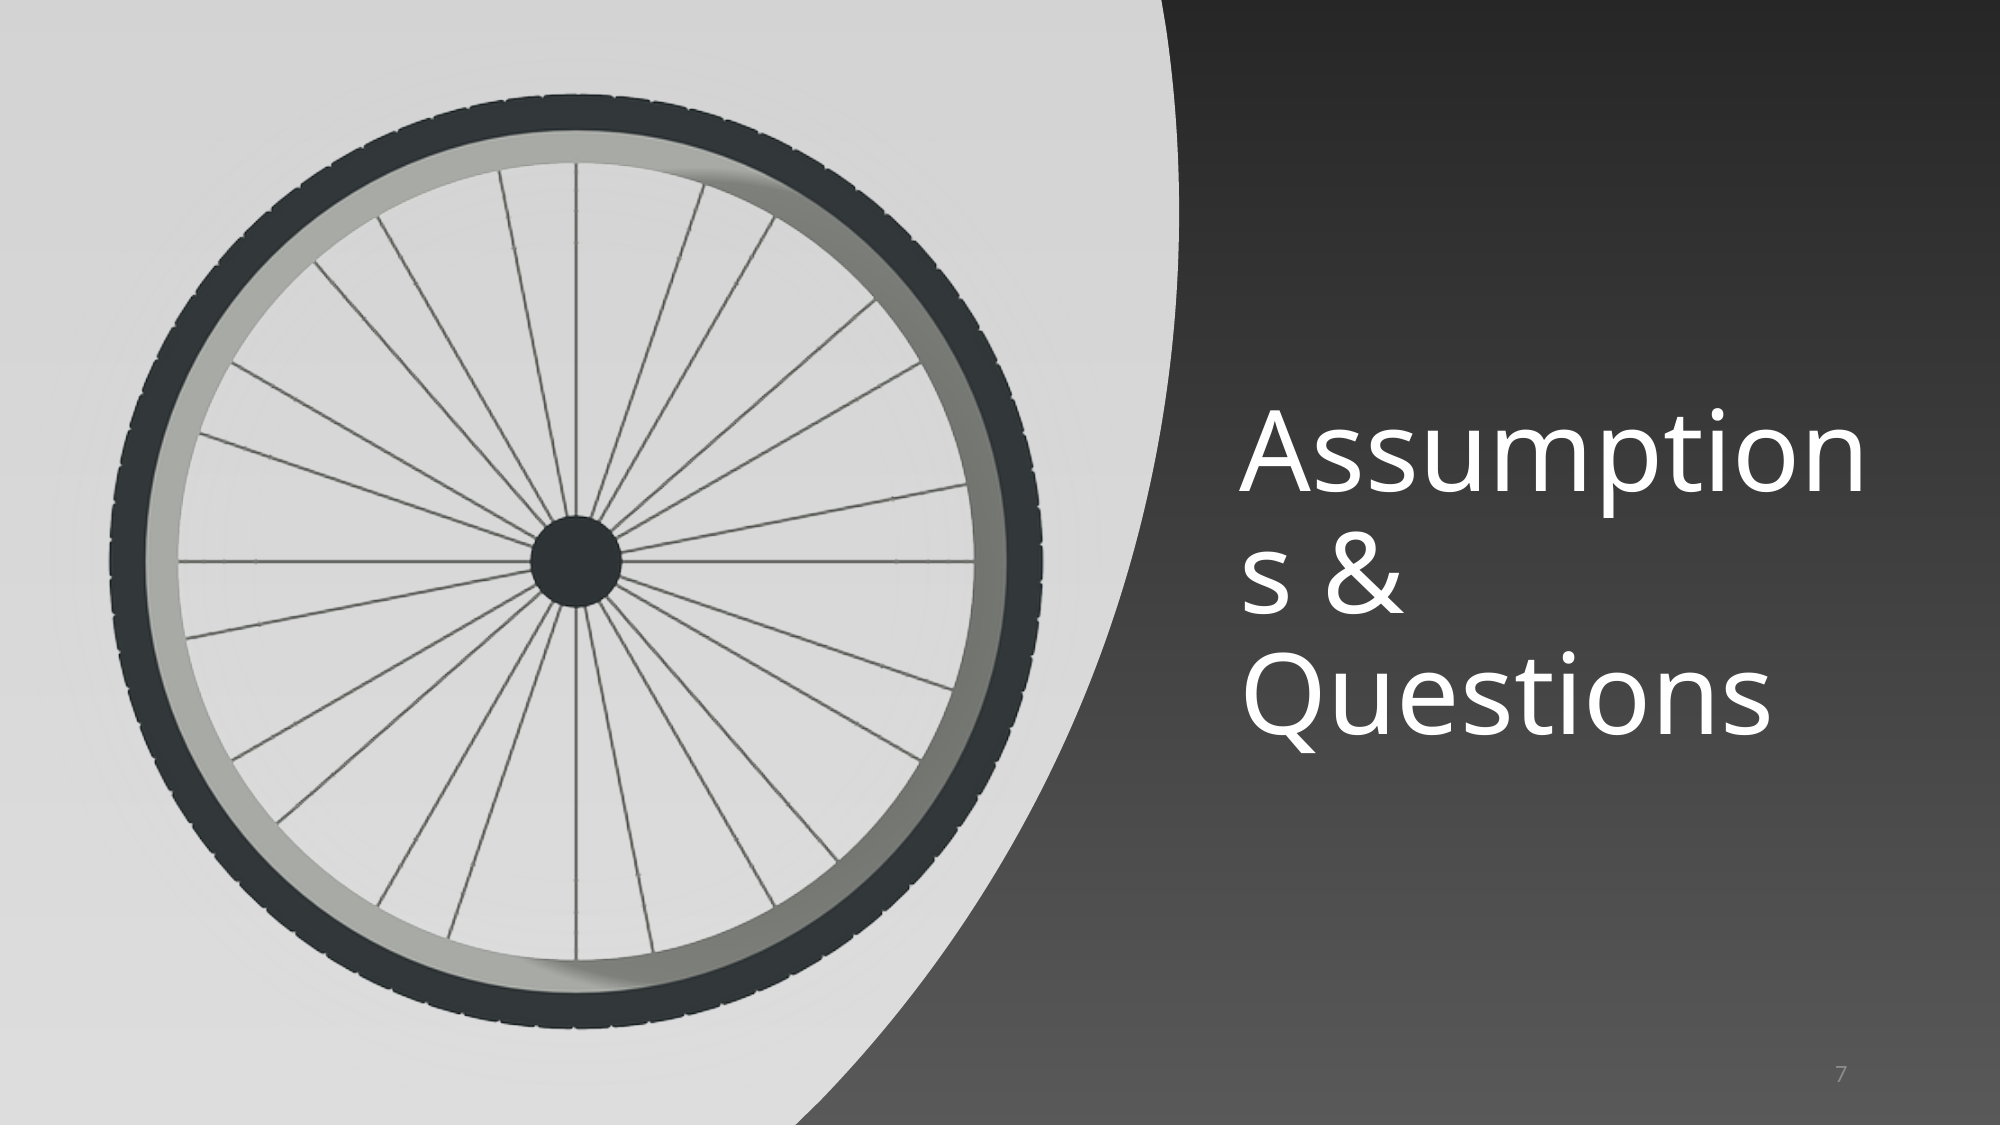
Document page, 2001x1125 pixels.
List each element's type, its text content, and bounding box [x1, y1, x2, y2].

title Assumptions & Questions [1224, 292, 1895, 767]
picture [0, 0, 1153, 1125]
slide_number 7 [1412, 1042, 1863, 1103]
text_box [1153, 0, 1181, 476]
